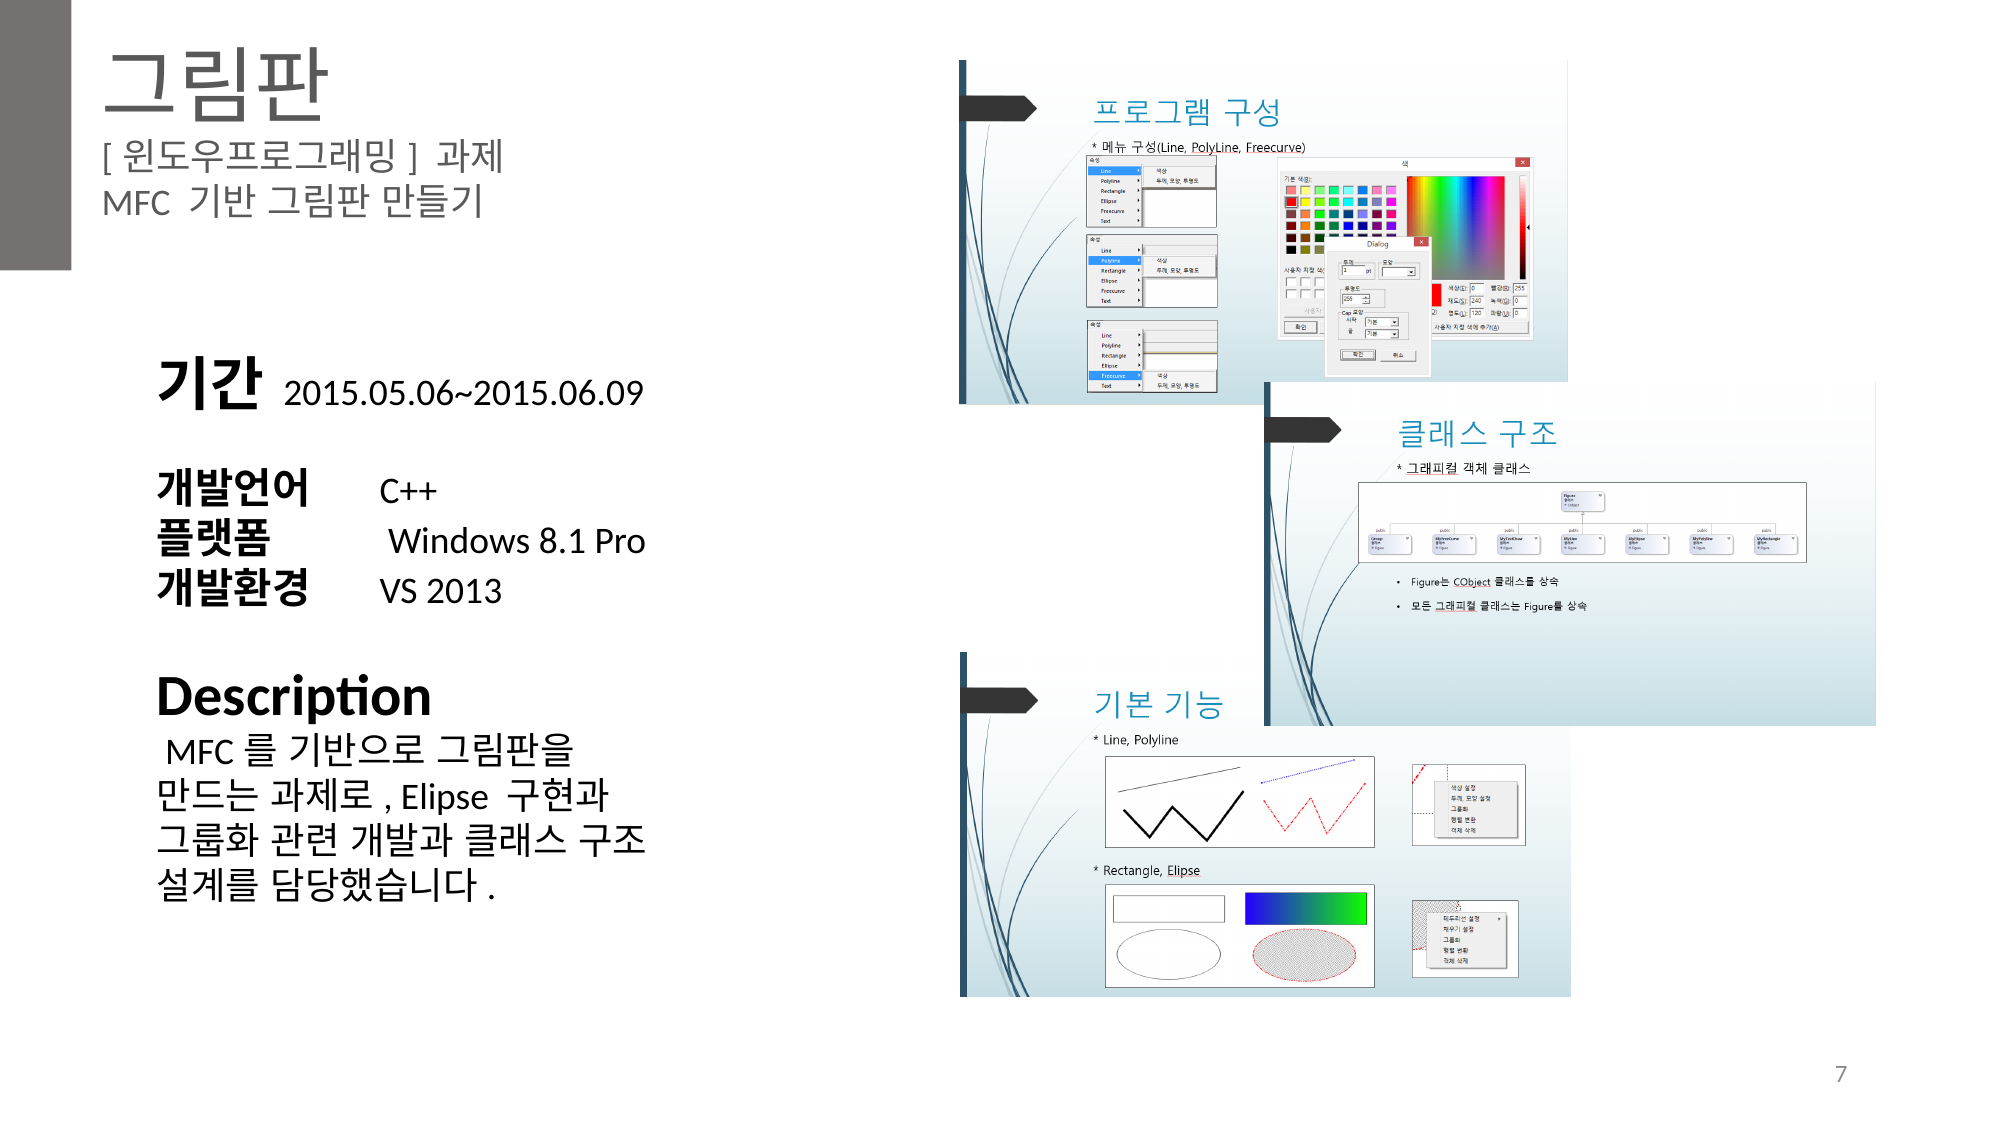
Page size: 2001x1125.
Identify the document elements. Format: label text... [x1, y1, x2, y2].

text_box 그림판 [윈도우프로그래밍] 과제 MFC 기반 그림판 만들기 [86, 25, 603, 231]
text_box 기간 2015.05.06~2015.06.09 개발언어 C++ 플랫폼 Windows 8.1 Pro 개발환경 VS 2013 Description MFC를 기반으로 그림판을 만드는 과제로, Elipse 구현과 그룹화 관련 개발과 클래스 구조 설계를 담당했습니다. [142, 339, 703, 915]
picture [959, 60, 1876, 997]
slide_number 7 [1412, 1042, 1863, 1103]
text_box [0, 0, 72, 271]
